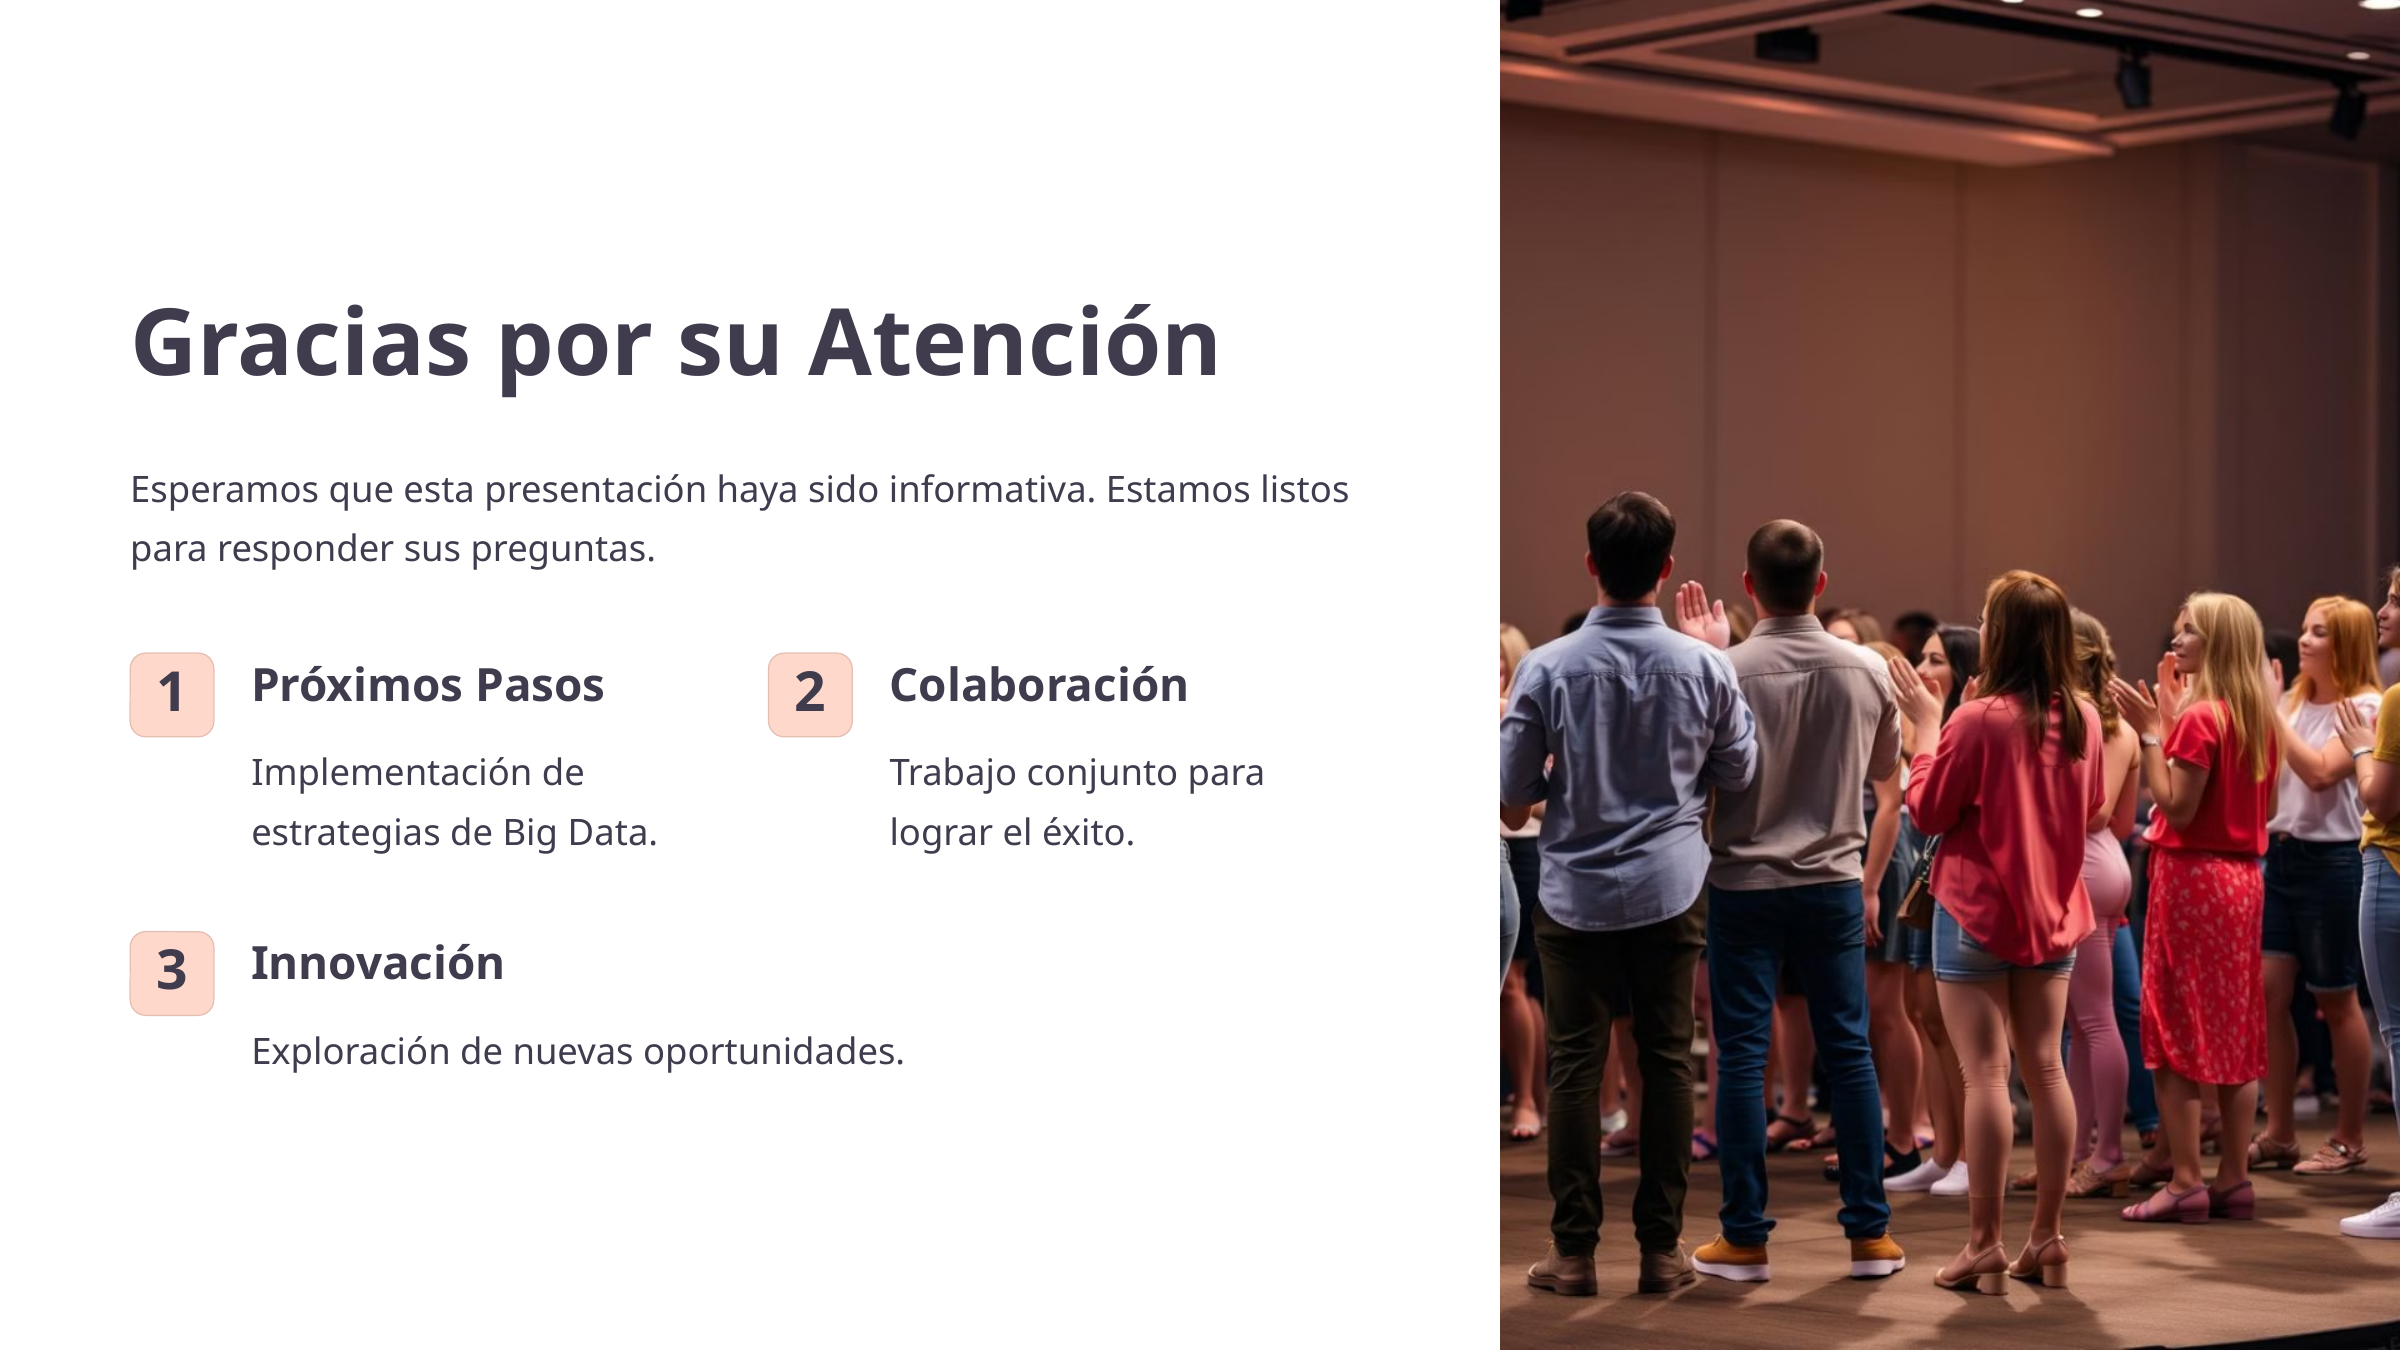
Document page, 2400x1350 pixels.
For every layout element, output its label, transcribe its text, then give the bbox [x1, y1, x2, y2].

text_box Implementación de estrategias de Big Data. [251, 733, 732, 853]
text_box [130, 931, 214, 1016]
picture [1499, 0, 2400, 1350]
text_box Exploración de nuevas oportunidades. [251, 1012, 1370, 1072]
text_box [768, 653, 853, 737]
text_box Trabajo conjunto para lograr el éxito. [889, 733, 1370, 853]
text_box [130, 653, 214, 737]
text_box Esperamos que esta presentación haya sido informativa. Estamos listos para responder sus preguntas. [130, 450, 1370, 570]
text_box 3 [156, 945, 188, 1002]
text_box Gracias por su Atención [130, 278, 1233, 395]
text_box Innovación [251, 931, 717, 990]
text_box 1 [159, 667, 185, 723]
text_box Próximos Pasos [251, 653, 717, 712]
text_box 2 [793, 667, 828, 723]
text_box Colaboración [889, 653, 1355, 712]
